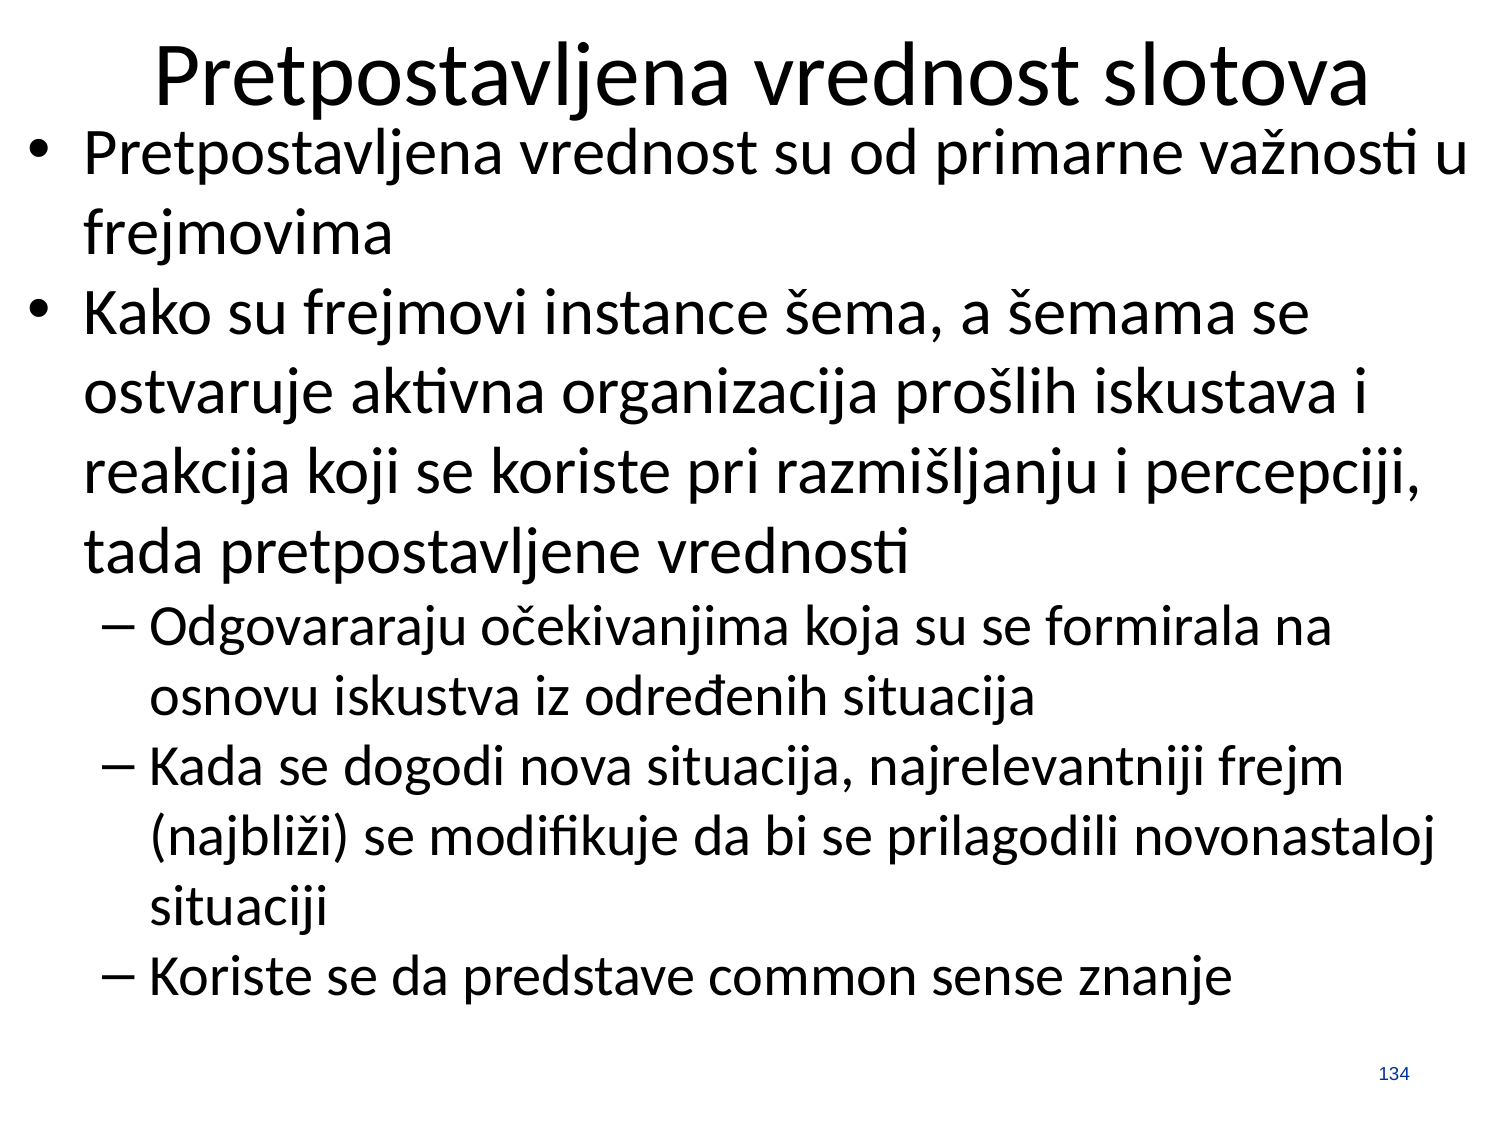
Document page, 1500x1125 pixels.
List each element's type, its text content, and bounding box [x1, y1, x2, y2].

title Pretpostavljena vrednost slotova [87, 0, 1438, 99]
list Pretpostavljena vrednost su od primarne važnosti u frejmovima Kako su frejmovi instance šema, a šemama se ostvaruje aktivna organizacija prošlih iskustava i reakcija koji se koriste pri razmišljanju i percepciji, tada pretpostavljene vrednosti Odgovararaju očekivanjima koja su se formirala na osnovu iskustva iz određenih situacija Kada se dogodi nova situacija, najrelevantniji frejm (najbliži) se modifikuje da bi se prilagodili novonastaloj situaciji Koriste se da predstave common sense znanje [12, 99, 1500, 1125]
